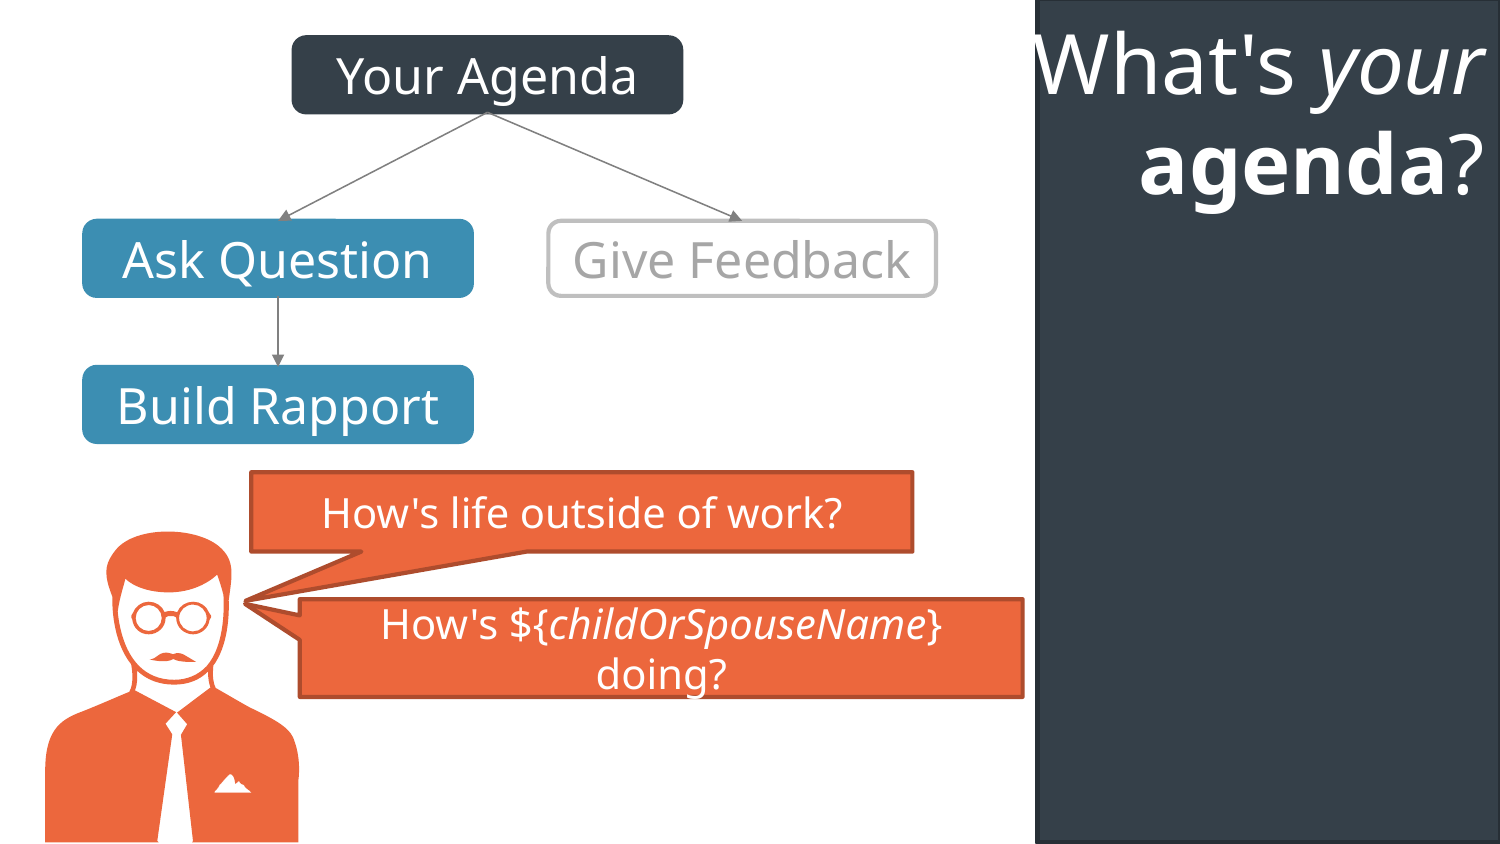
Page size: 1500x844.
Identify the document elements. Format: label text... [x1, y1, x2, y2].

text_box Build Rapport [82, 364, 474, 445]
text_box How's ${childOrSpouseName} doing? [306, 597, 1025, 700]
text_box Your Agenda [291, 35, 684, 110]
text_box Ask Question [82, 218, 474, 298]
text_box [487, 112, 743, 222]
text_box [44, 525, 300, 843]
text_box Give Feedback [546, 218, 939, 298]
text_box [1035, 219, 1500, 844]
text_box What's your agenda? [1012, 3, 1500, 219]
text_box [277, 112, 485, 222]
text_box How's life outside of work? [249, 470, 915, 593]
